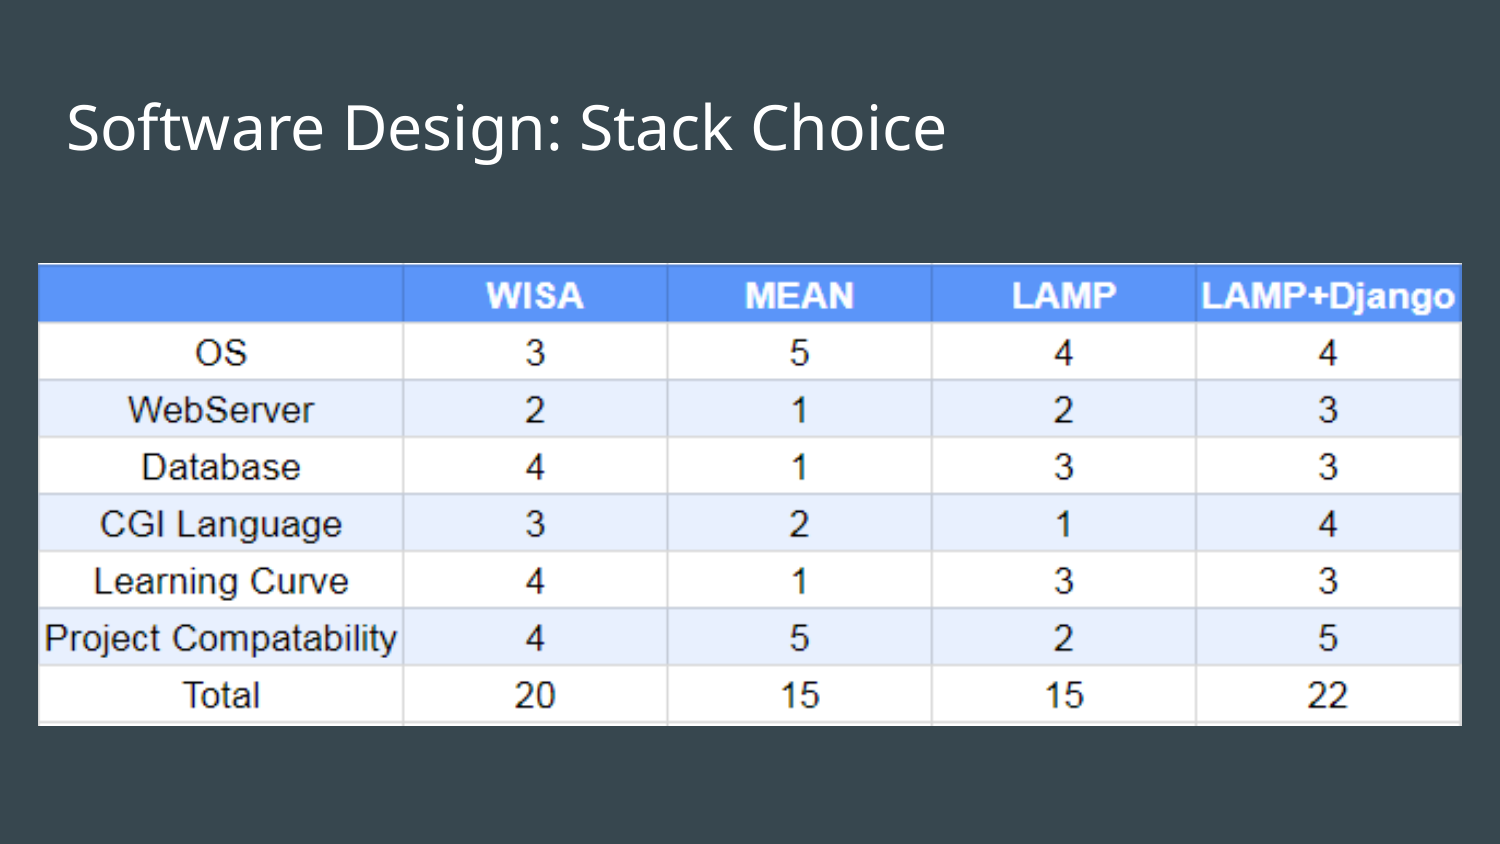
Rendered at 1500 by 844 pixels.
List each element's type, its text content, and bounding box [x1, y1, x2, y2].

picture [37, 262, 1463, 726]
title Software Design: Stack Choice [51, 72, 1449, 167]
